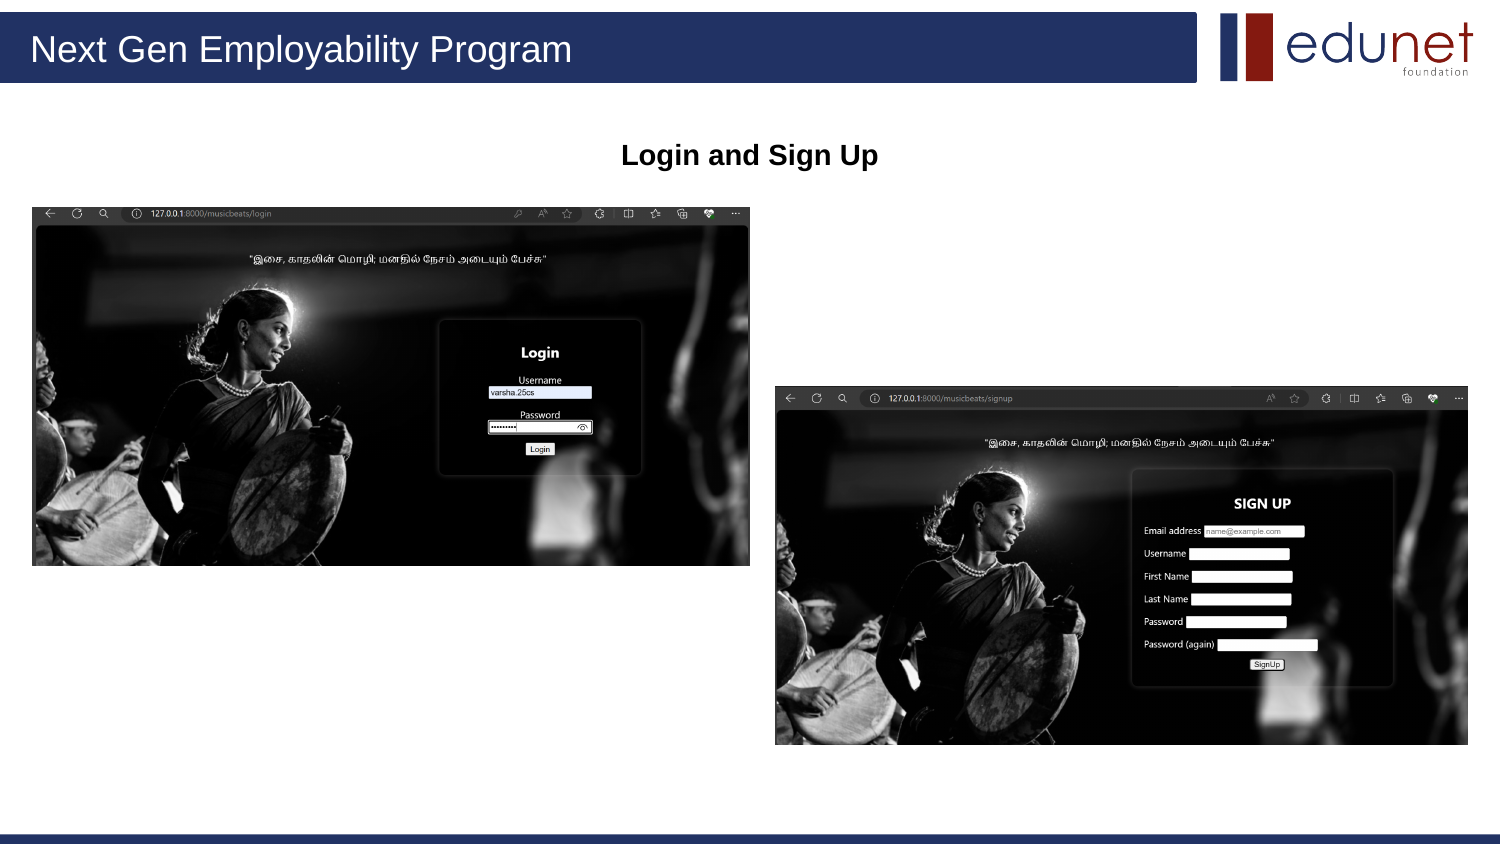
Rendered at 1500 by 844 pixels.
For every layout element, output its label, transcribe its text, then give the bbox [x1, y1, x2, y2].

title Login and Sign Up [103, 98, 1397, 208]
picture [31, 207, 751, 567]
picture [1279, 14, 1482, 83]
picture [775, 386, 1469, 746]
